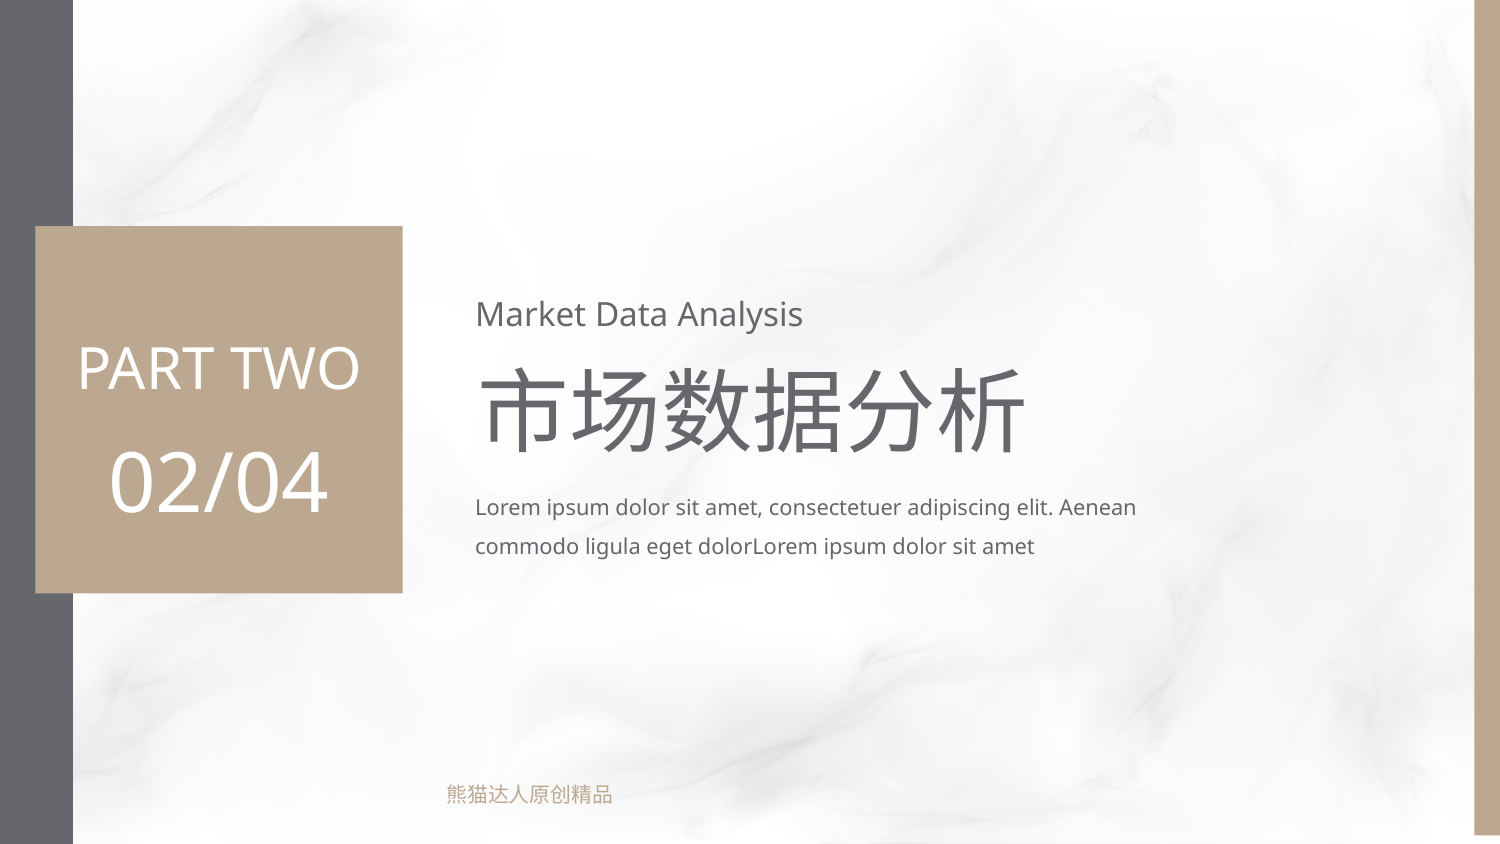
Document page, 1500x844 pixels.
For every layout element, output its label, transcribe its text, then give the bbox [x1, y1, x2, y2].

text_box [0, 0, 74, 844]
text_box 02/04 [67, 421, 371, 536]
text_box PART TWO [41, 324, 397, 409]
text_box [1473, 0, 1500, 836]
text_box [34, 225, 404, 594]
text_box Market Data Analysis [460, 286, 1355, 341]
text_box Lorem ipsum dolor sit amet, consectetuer adipiscing elit. Aenean commodo ligula eget dolorLorem ipsum dolor sit amet [460, 473, 1258, 567]
text_box 熊猫达人原创精品 [432, 773, 1068, 814]
text_box 市场数据分析 [463, 346, 1044, 472]
